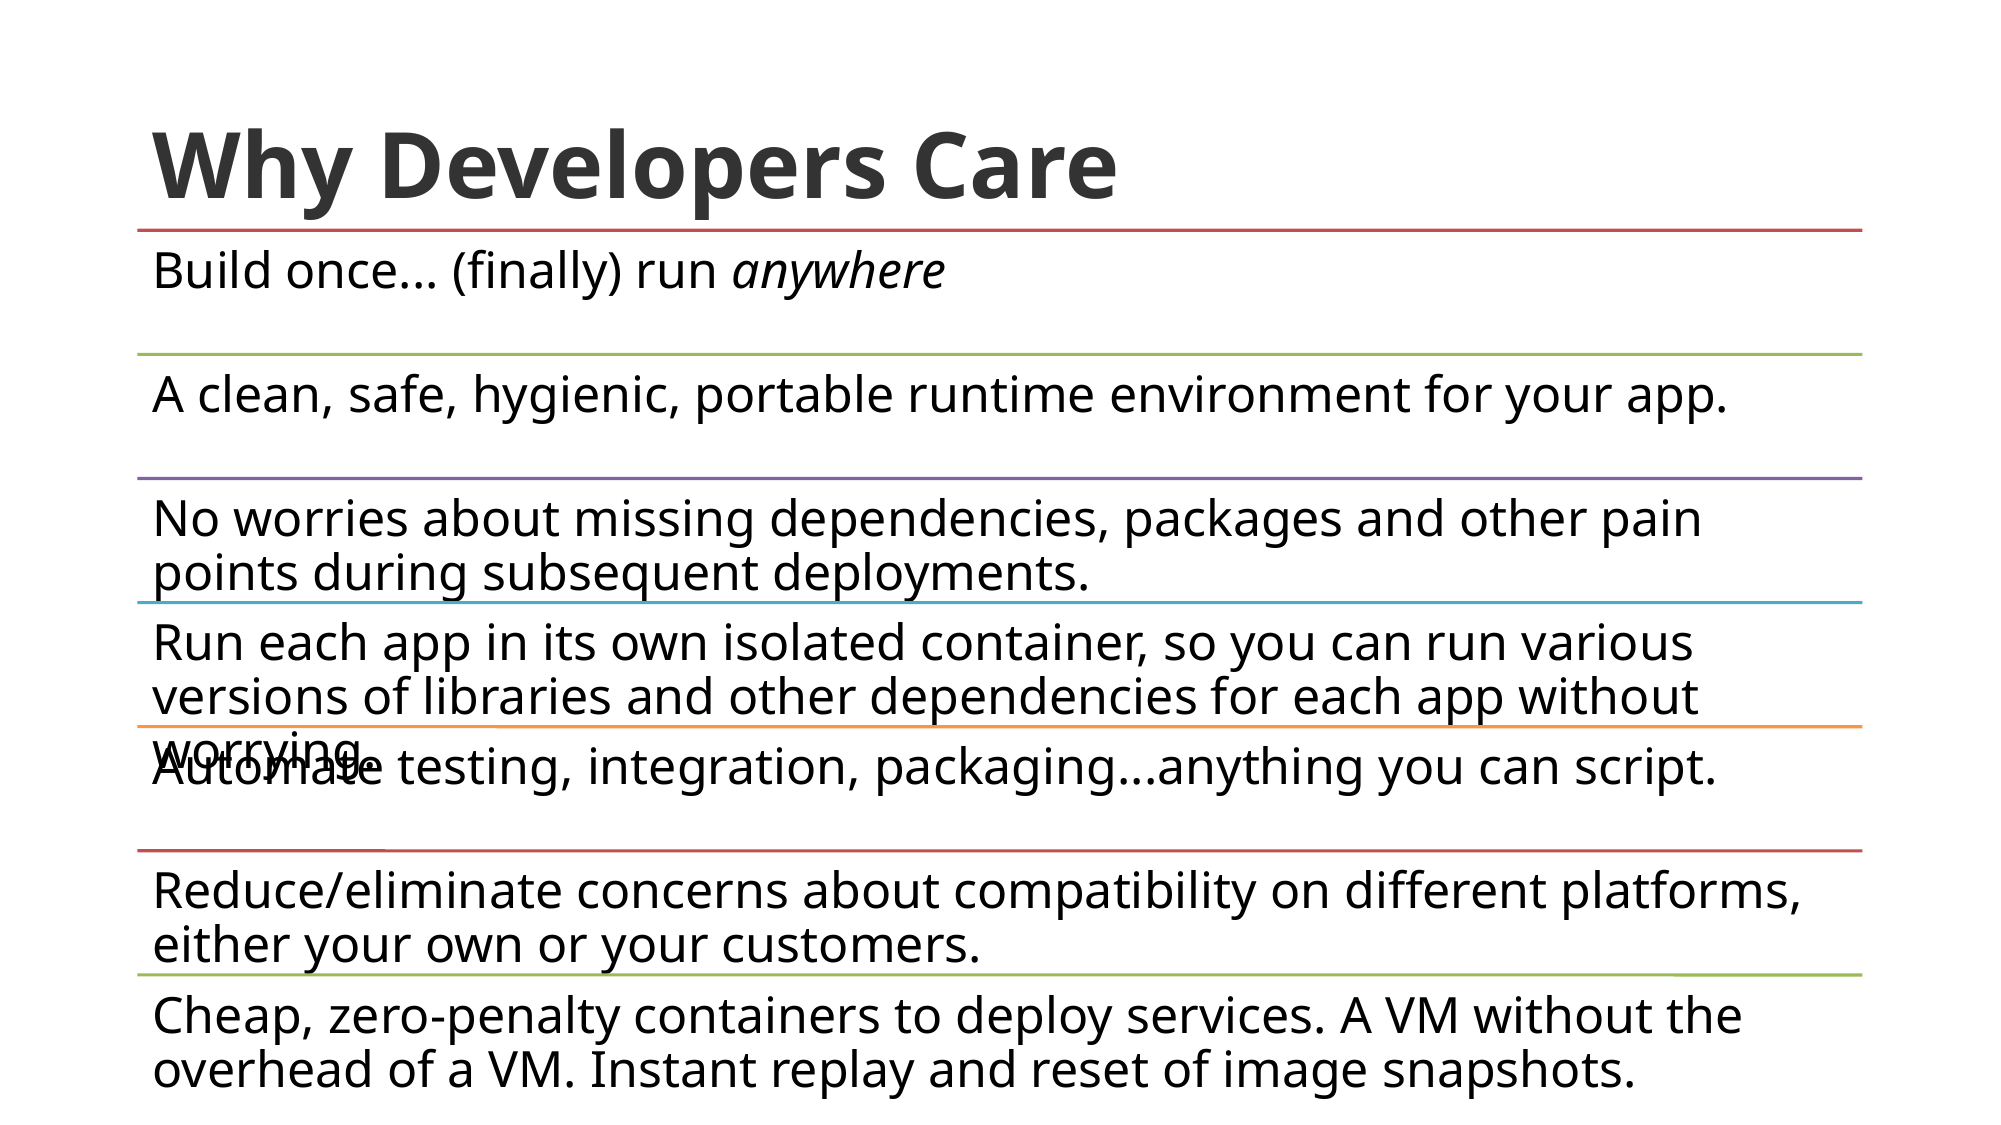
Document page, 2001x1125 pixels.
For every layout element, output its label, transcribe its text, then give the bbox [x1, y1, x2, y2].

title Why Developers Care [137, 59, 1863, 228]
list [136, 229, 1863, 1100]
